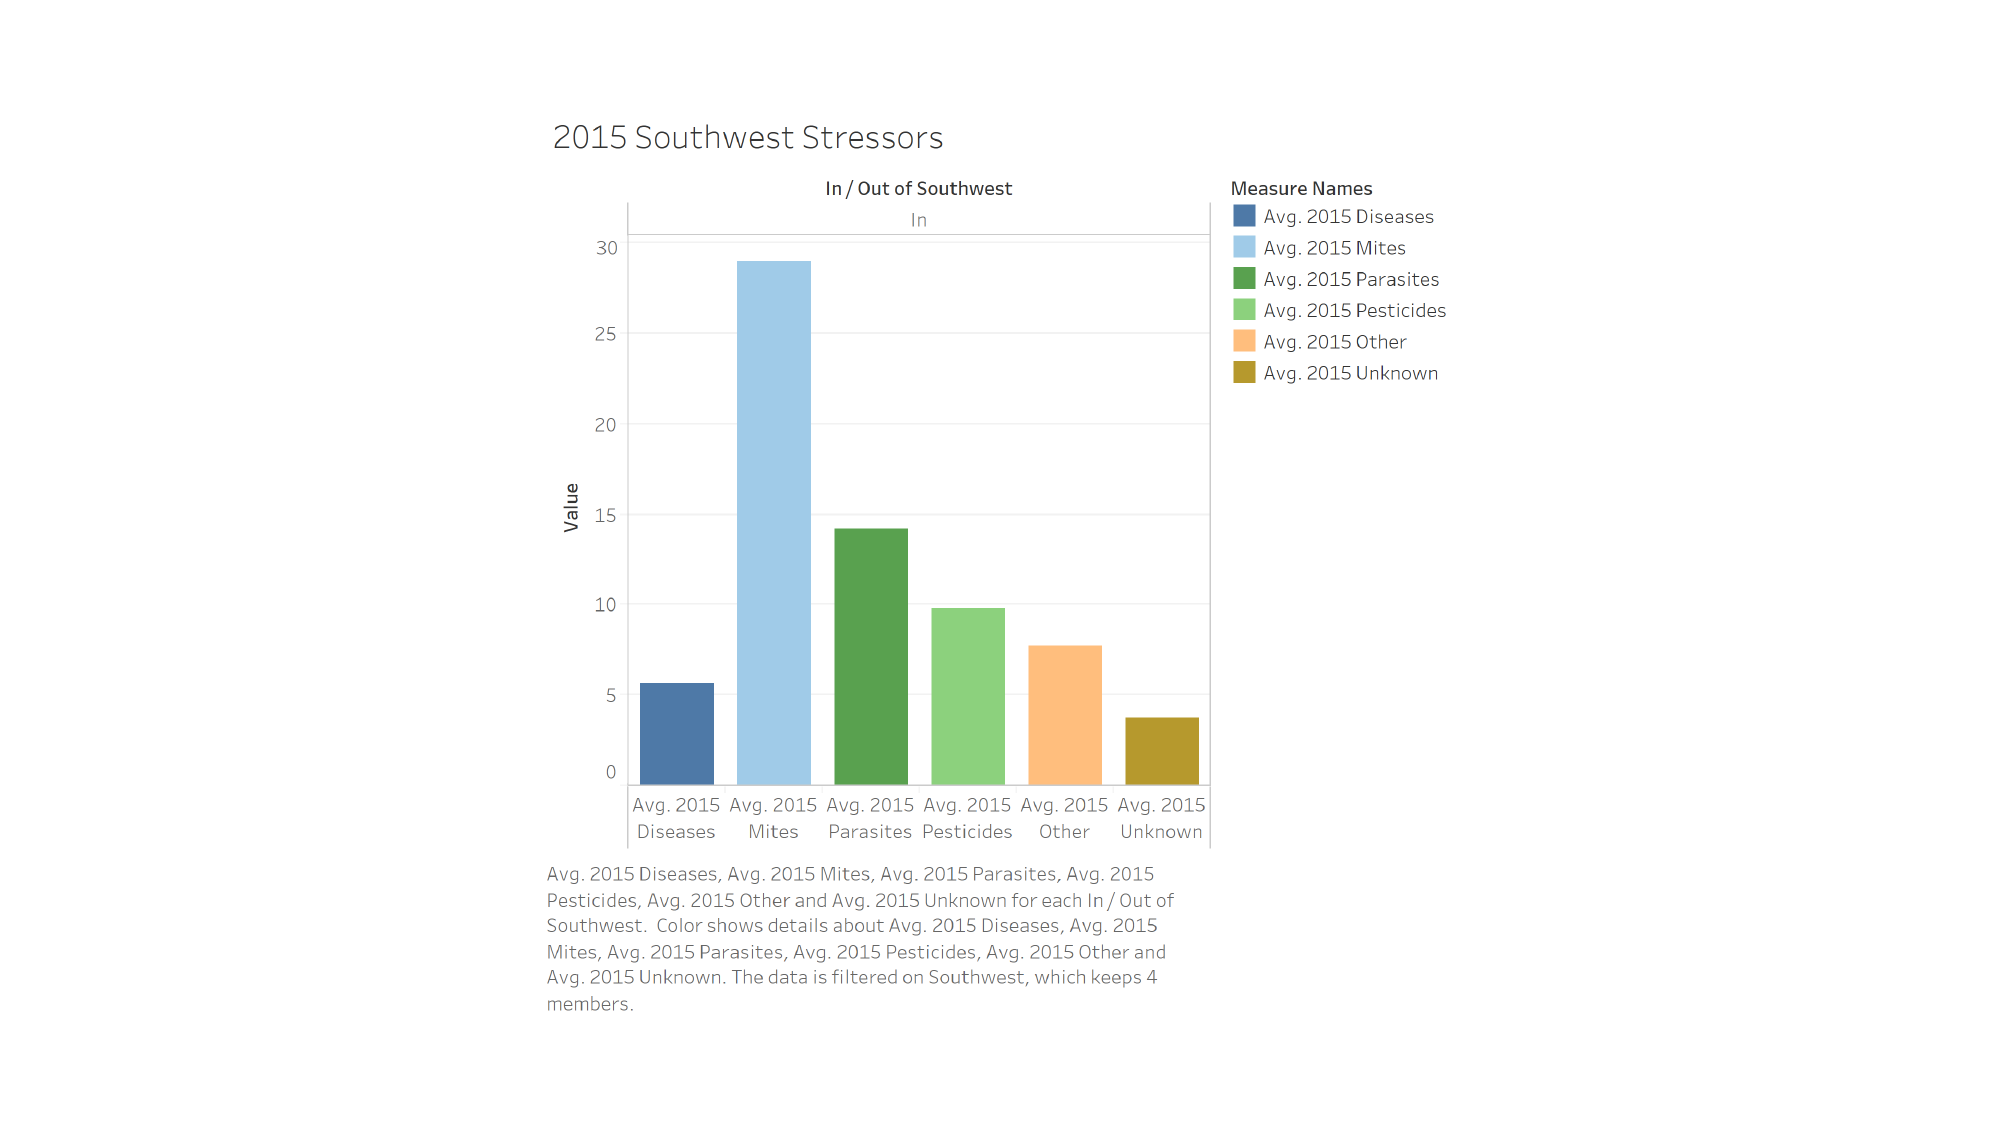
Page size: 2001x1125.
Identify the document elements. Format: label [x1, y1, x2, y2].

picture [546, 104, 1454, 1021]
